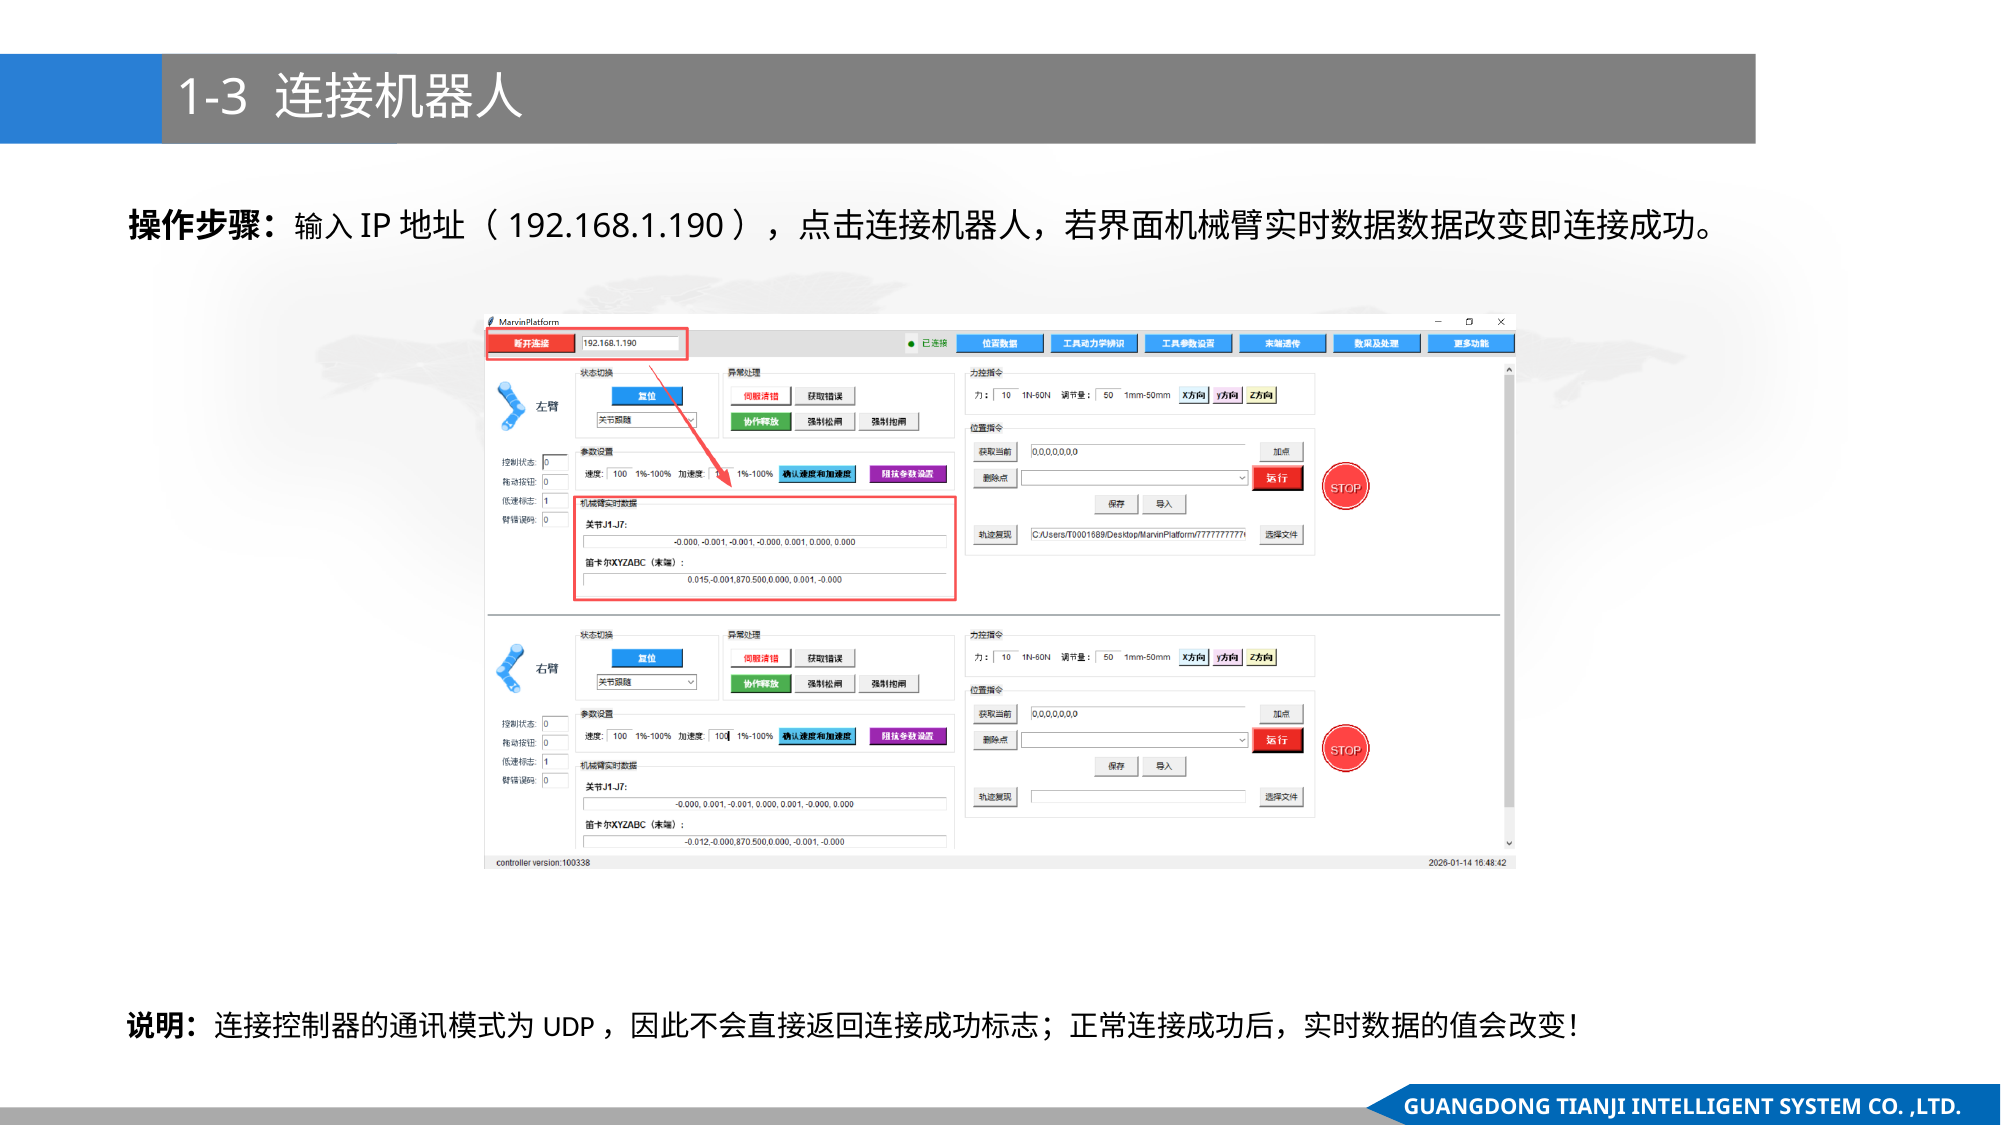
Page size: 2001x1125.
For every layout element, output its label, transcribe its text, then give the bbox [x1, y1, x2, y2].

text_box 说明：连接控制器的通讯模式为UDP，因此不会直接返回连接成功标志；正常连接成功后，实时数据的值会改变！ [111, 999, 1916, 1050]
text_box 操作步骤：输入IP地址（192.168.1.190），点击连接机器人，若界面机械臂实时数据数据改变即连接成功。 [113, 196, 1903, 260]
picture [484, 314, 1516, 869]
list 1-3 连接机器人 [161, 63, 1755, 136]
